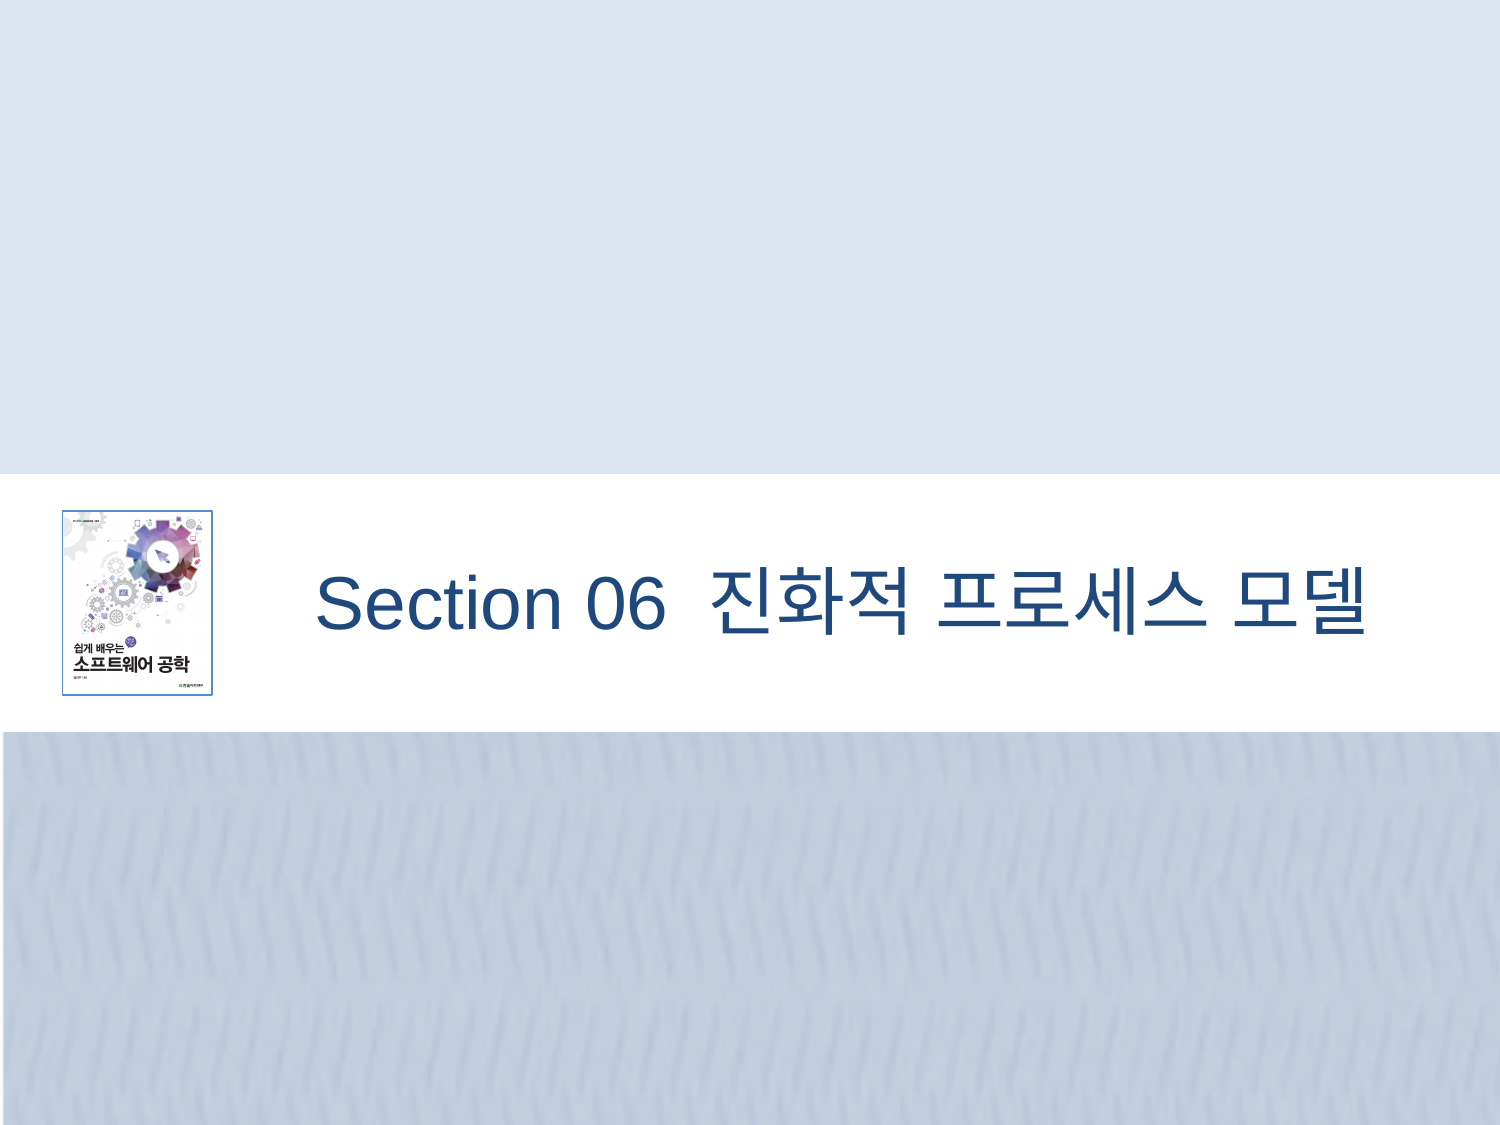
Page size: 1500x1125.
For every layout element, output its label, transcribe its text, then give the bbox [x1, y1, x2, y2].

picture [63, 512, 211, 694]
picture [4, 732, 1500, 1125]
title Section 06 진화적 프로세스 모델 [240, 543, 1444, 656]
